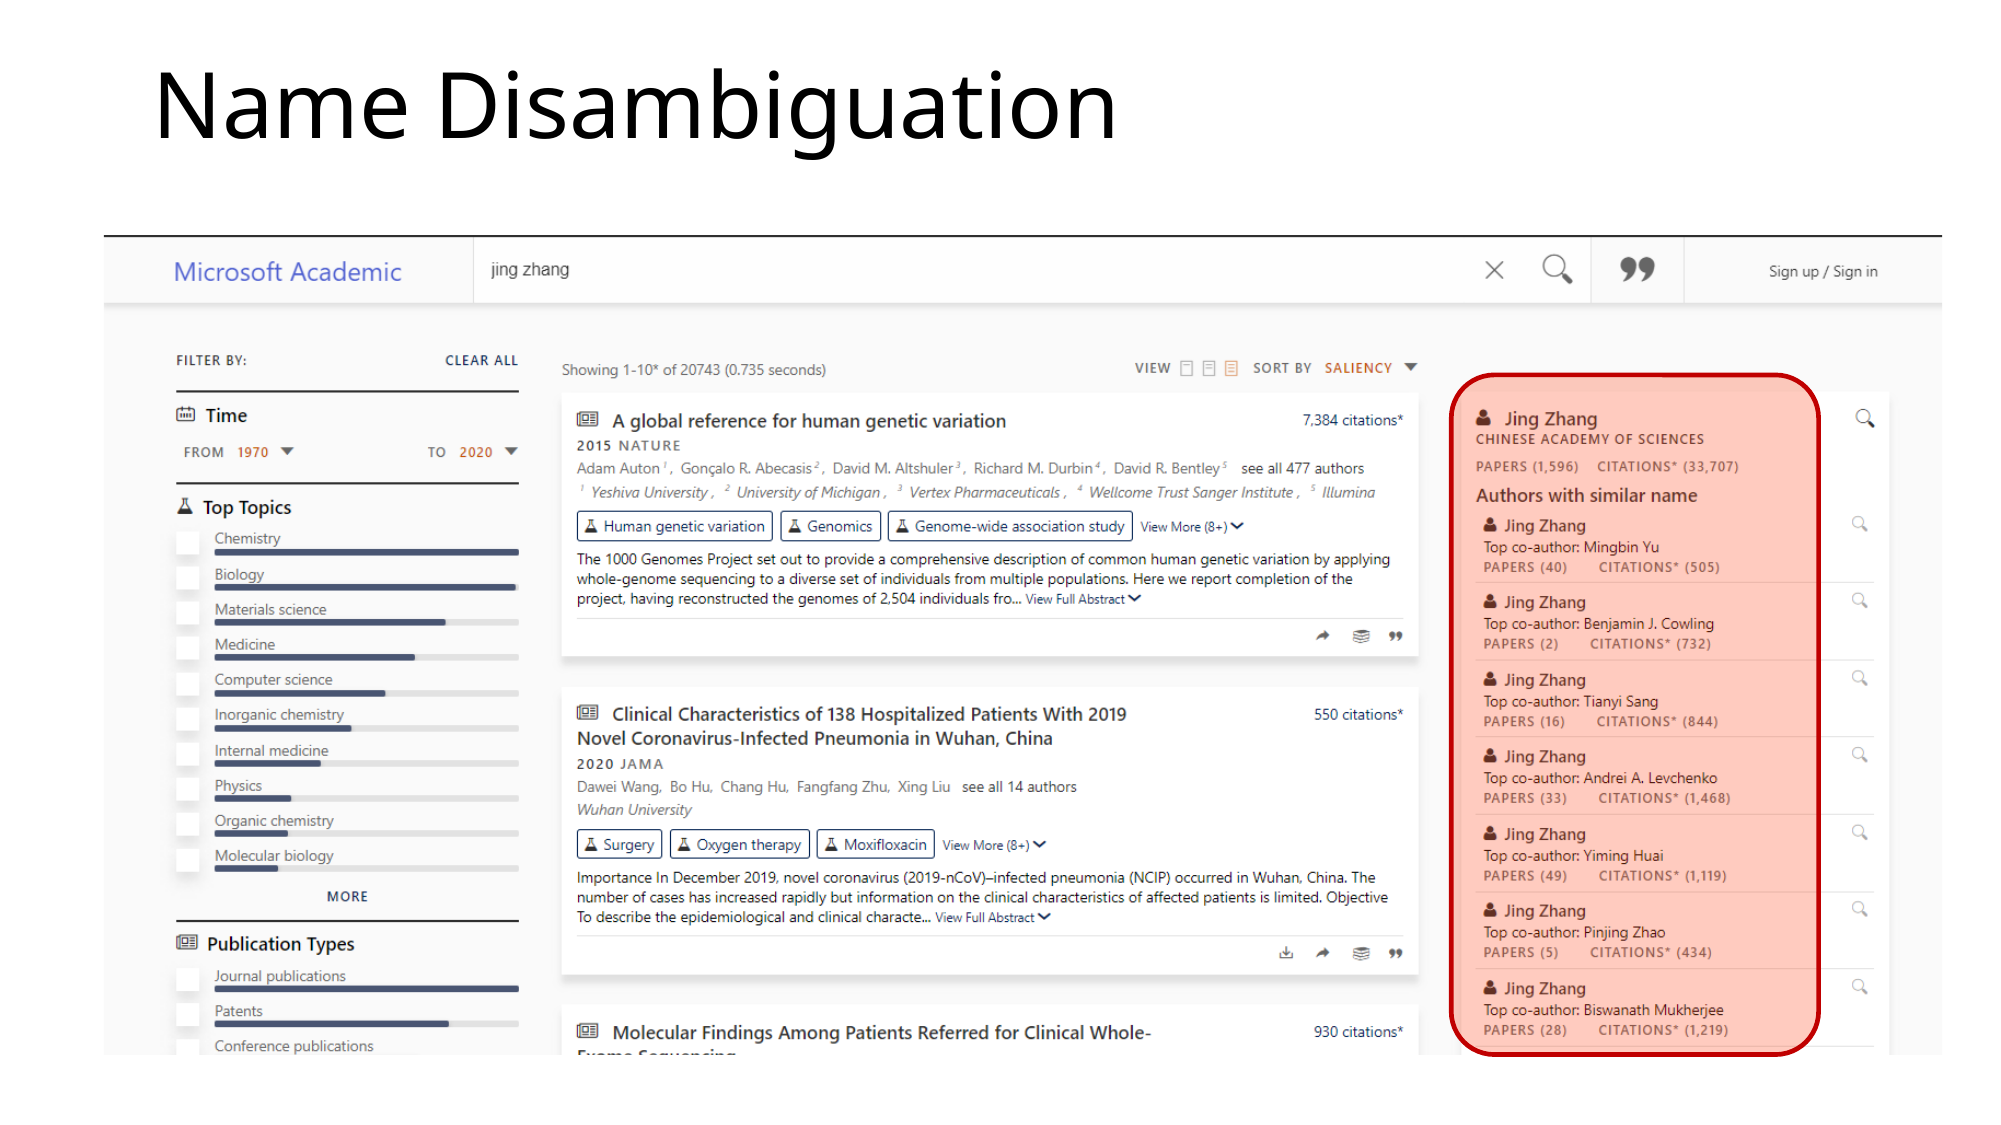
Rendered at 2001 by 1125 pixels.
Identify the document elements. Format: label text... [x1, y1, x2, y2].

title Name Disambiguation [137, 0, 1863, 218]
picture [103, 235, 1943, 1055]
